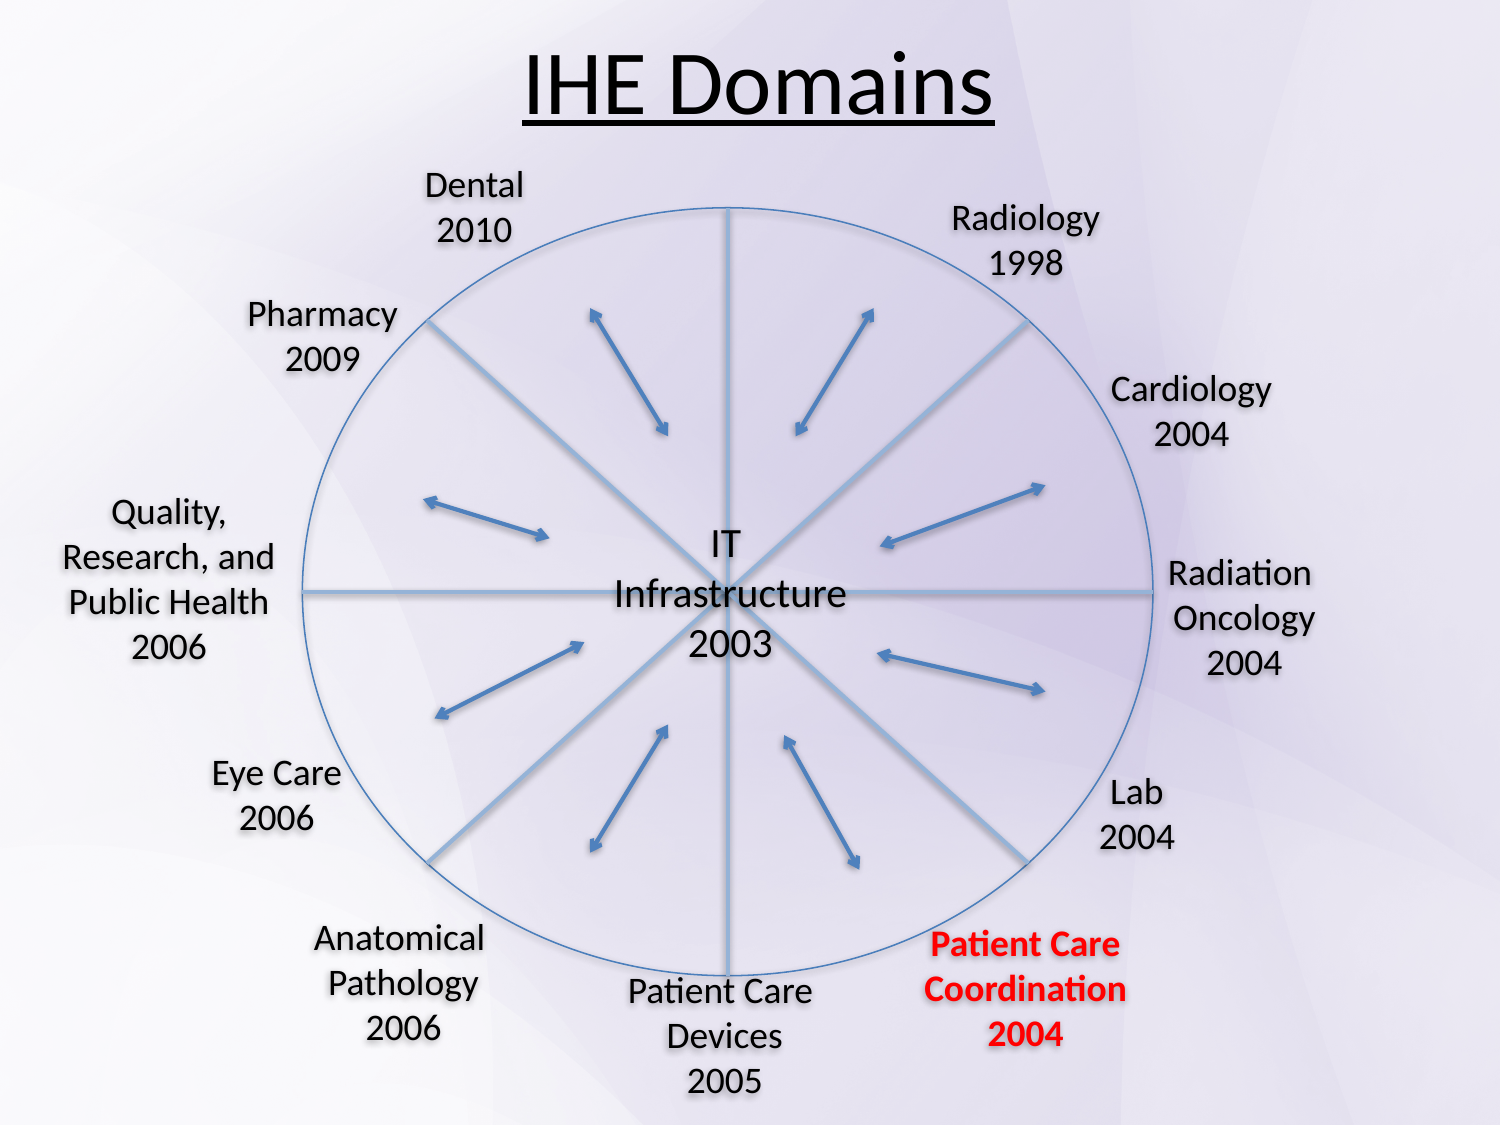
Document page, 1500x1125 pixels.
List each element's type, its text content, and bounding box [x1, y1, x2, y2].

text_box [589, 724, 669, 853]
text_box Cardiology 2004 [1045, 331, 1338, 486]
text_box Patient Care Devices 2005 [578, 960, 872, 1111]
text_box [301, 600, 420, 858]
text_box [795, 307, 874, 437]
text_box [301, 325, 420, 589]
text_box Eye Care 2006 [130, 716, 421, 870]
text_box [1034, 324, 1154, 589]
text_box [1034, 601, 1154, 860]
text_box Quality, Research, and Public Health 2006 [22, 500, 310, 654]
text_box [783, 734, 860, 870]
text_box [436, 873, 720, 977]
text_box Pharmacy 2009 [176, 256, 457, 411]
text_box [434, 641, 585, 719]
text_box [429, 206, 1026, 317]
text_box Radiation Oncology 2004 [1144, 538, 1391, 692]
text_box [879, 484, 1046, 547]
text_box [422, 498, 550, 539]
text_box Lab 2004 [1008, 735, 1284, 890]
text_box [426, 320, 1029, 864]
text_box Dental 2010 [328, 128, 621, 283]
text_box [735, 873, 1019, 977]
text_box Radiology 1998 [879, 161, 1173, 316]
title IHE Domains [83, 0, 1434, 172]
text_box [876, 652, 1046, 692]
text_box Patient Care Coordination 2004 [879, 909, 1172, 1064]
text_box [589, 307, 669, 437]
text_box Anatomical Pathology 2006 [257, 903, 551, 1057]
